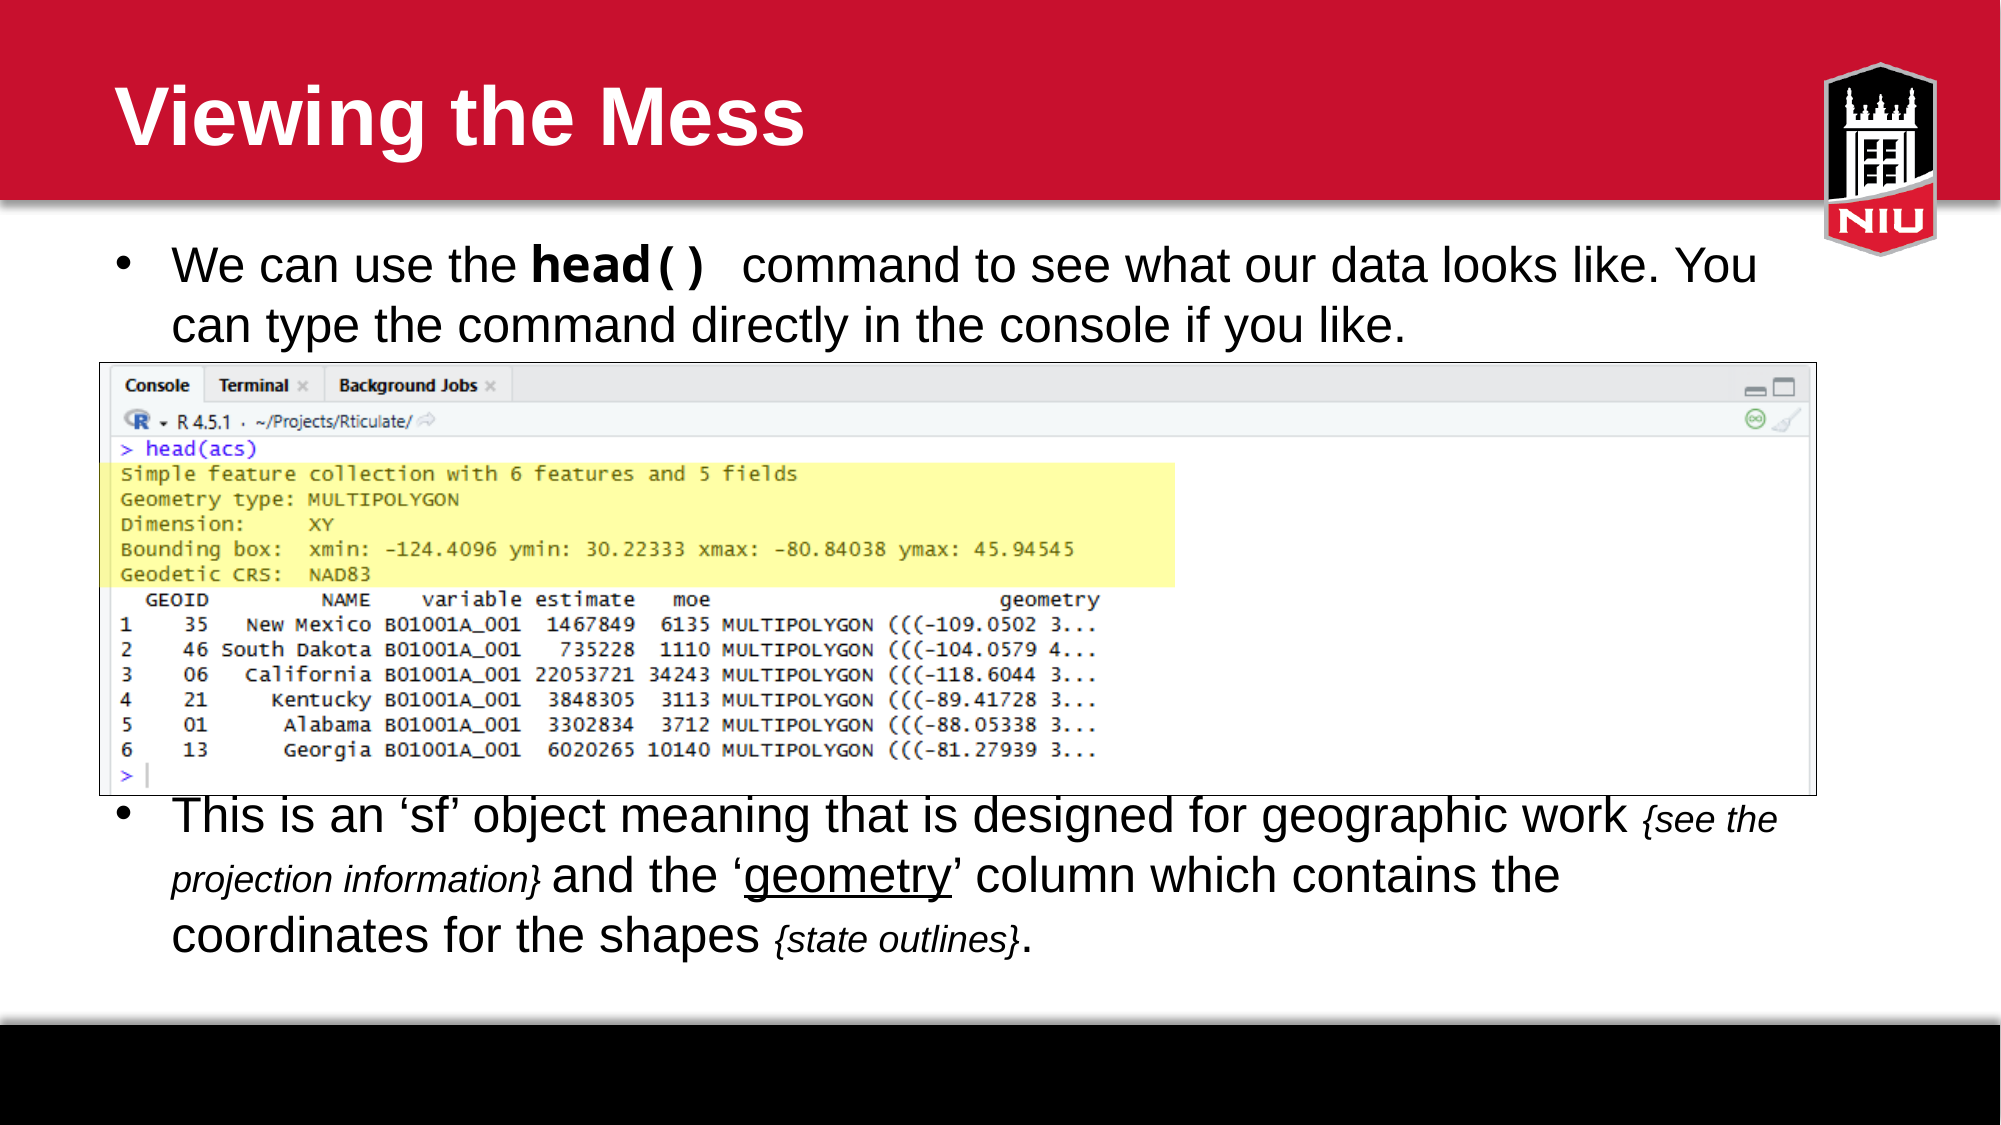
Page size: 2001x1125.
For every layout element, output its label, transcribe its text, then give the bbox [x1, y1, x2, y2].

list We can use the head() command to see what our data looks like. You can type the command directly in the console if you like. This is an ‘sf’ object meaning that is designed for geographic work {see the projection information} and the ‘geometry’ column which contains the coordinates for the shapes {state outlines}. [99, 807, 1817, 988]
title Viewing the Mess [99, 24, 1750, 200]
picture [98, 362, 1817, 796]
picture [1824, 62, 1937, 257]
list We can use the head() command to see what our data looks like. You can type the command directly in the console if you like. This is an ‘sf’ object meaning that is designed for geographic work {see the projection information} and the ‘geometry’ column which contains the coordinates for the shapes {state outlines}. [99, 224, 1817, 360]
